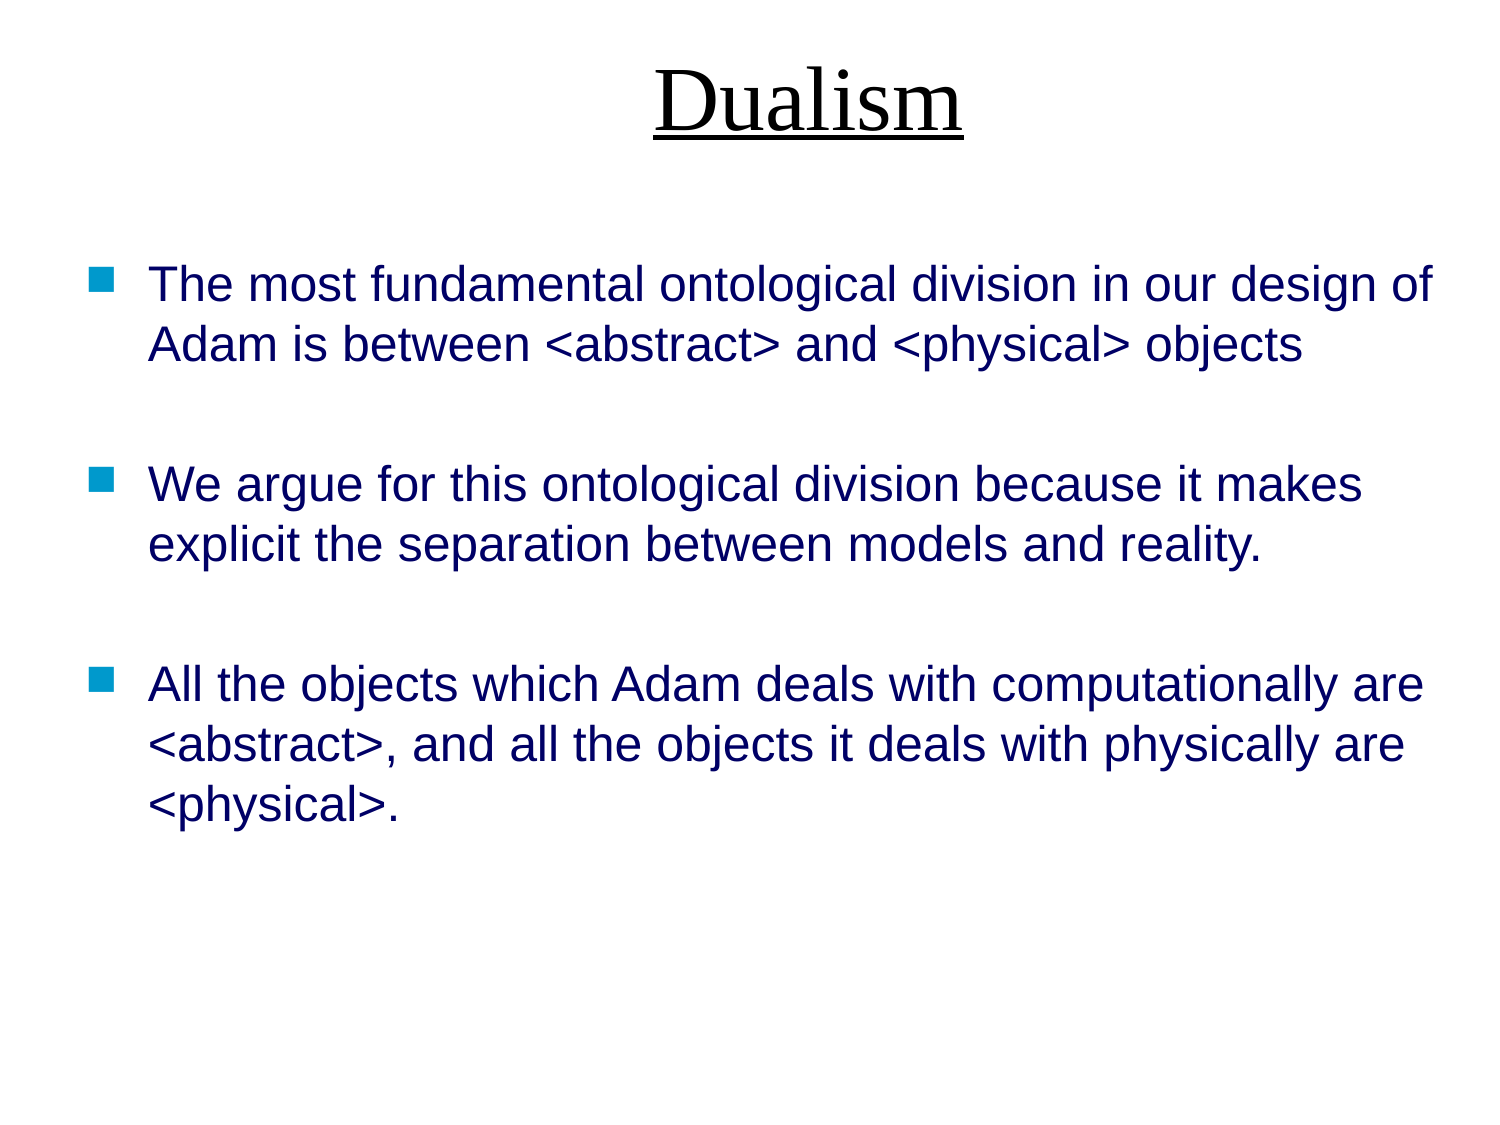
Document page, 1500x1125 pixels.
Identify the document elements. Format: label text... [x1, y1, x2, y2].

list The most fundamental ontological division in our design of Adam is between <abstract> and <physical> objects We argue for this ontological division because it makes explicit the separation between models and reality. All the objects which Adam deals with computationally are <abstract>, and all the objects it deals with physically are <physical>. [76, 243, 1471, 919]
title Dualism [171, 0, 1447, 188]
